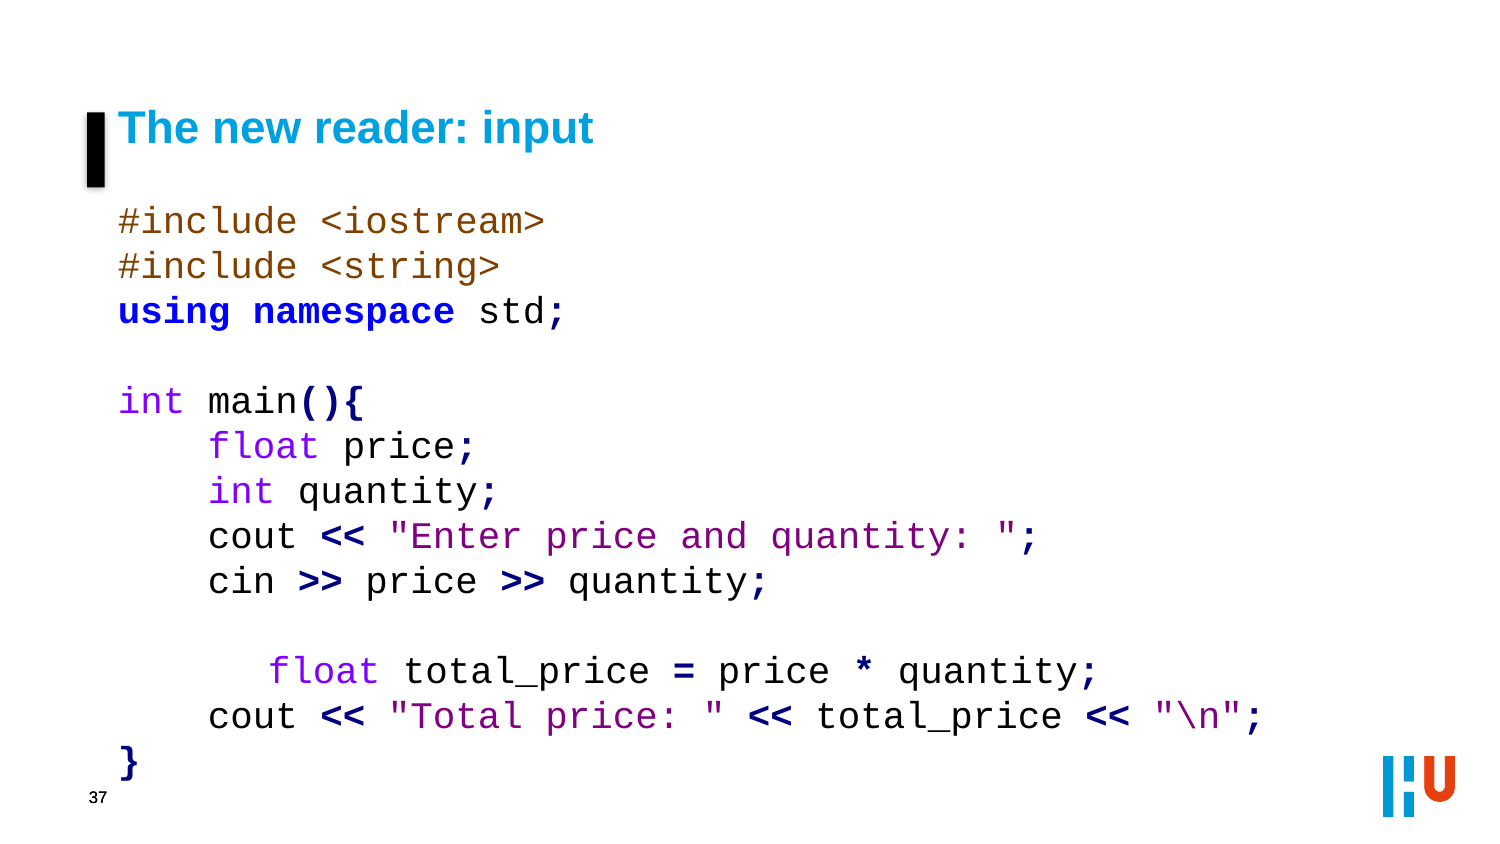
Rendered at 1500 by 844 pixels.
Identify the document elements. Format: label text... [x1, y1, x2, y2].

picture [1394, 756, 1455, 817]
list #include <iostream> #include <string> using namespace std; int main(){ float price; int quantity; cout << "Enter price and quantity: "; cin >> price >> quantity; float total_price = price * quantity; cout << "Total price: " << total_price << "\n"; } [117, 196, 1376, 737]
list The new reader: input [117, 102, 1376, 154]
